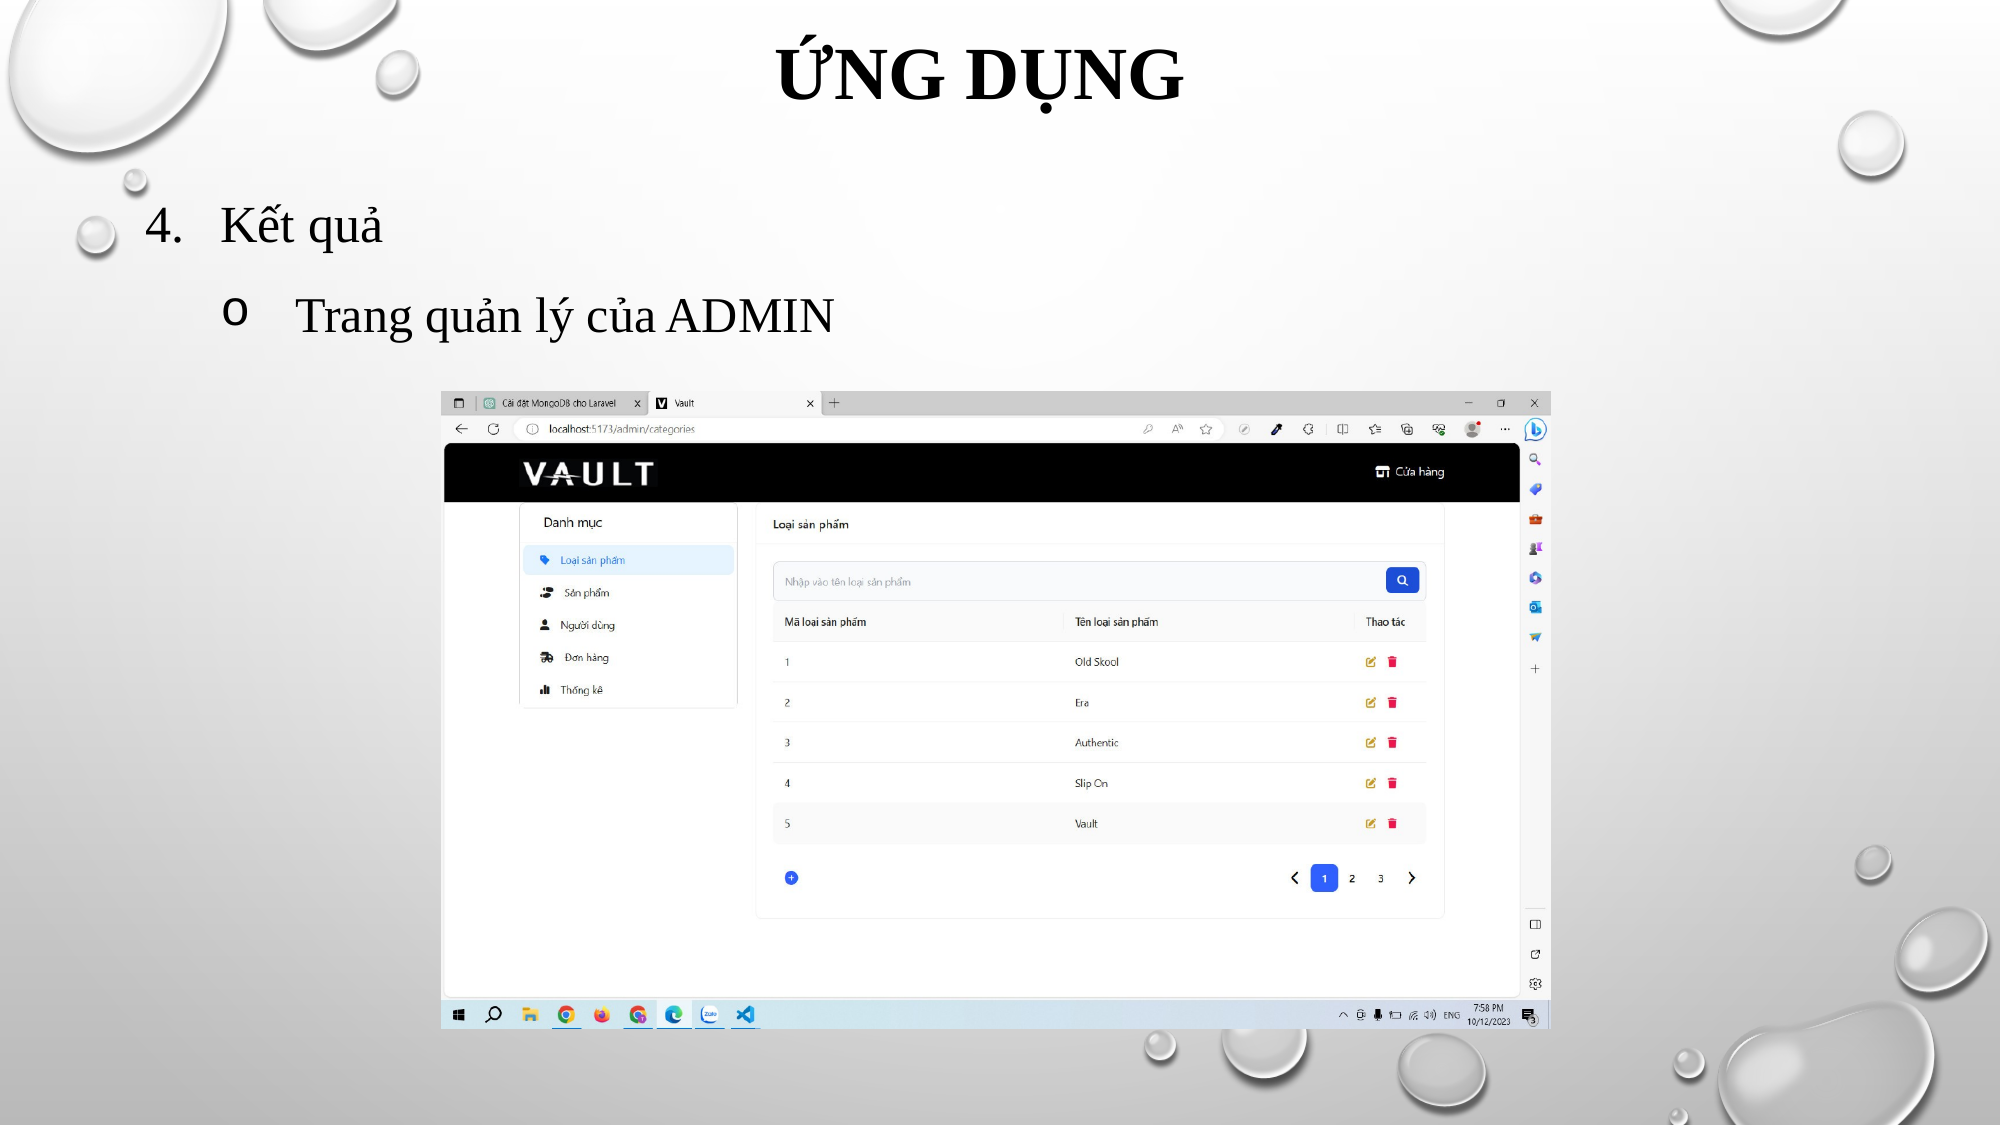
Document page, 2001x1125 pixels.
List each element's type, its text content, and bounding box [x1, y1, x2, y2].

title ỨNG DỤNG [130, 0, 1831, 151]
text_box Kết quả Trang quản lý của ADMIN [130, 151, 1856, 350]
picture [0, 0, 2000, 1125]
